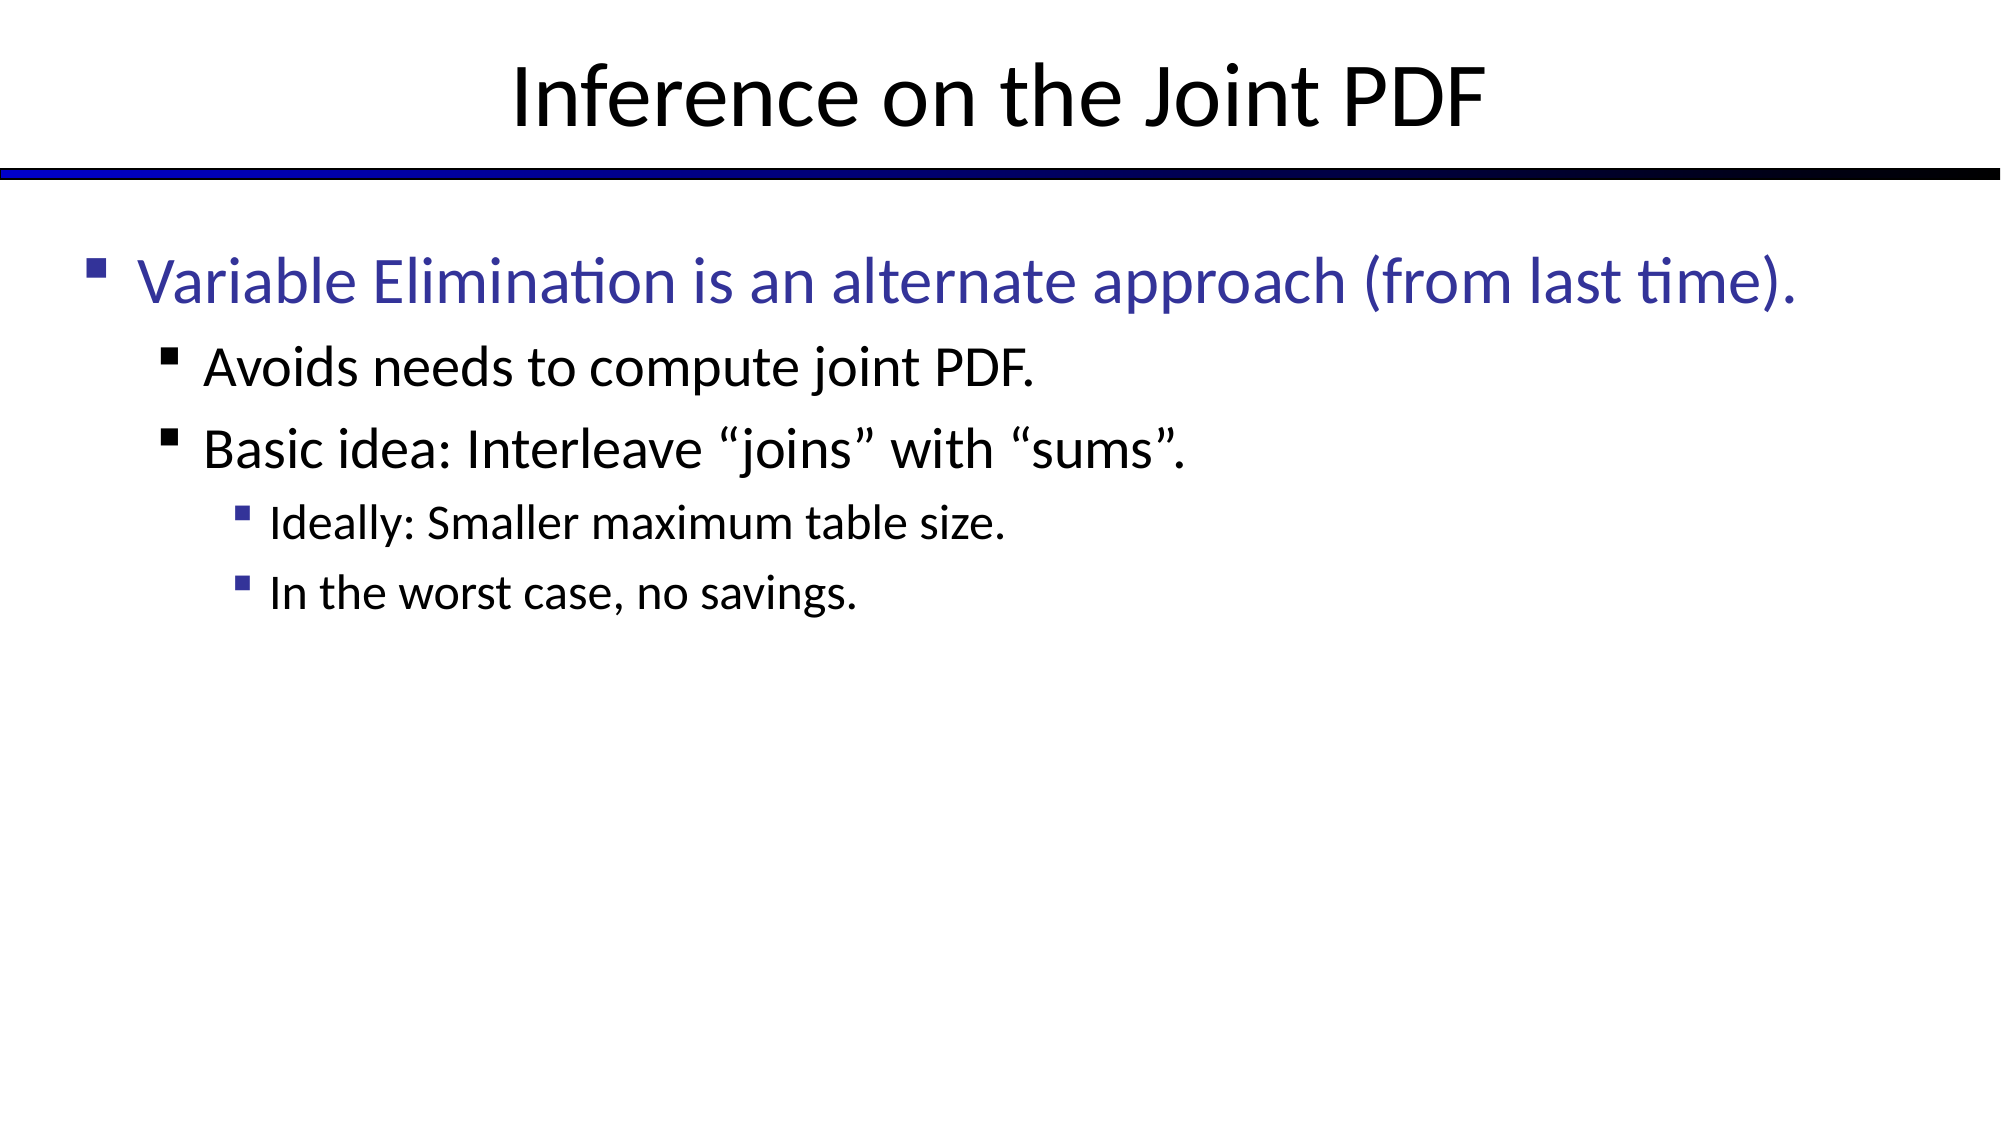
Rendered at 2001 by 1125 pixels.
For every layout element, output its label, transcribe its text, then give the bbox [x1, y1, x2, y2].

list Variable Elimination is an alternate approach (from last time). Avoids needs to compute joint PDF. Basic idea: Interleave “joins” with “sums”. Ideally: Smaller maximum table size. In the worst case, no savings. [66, 228, 1934, 1006]
title Inference on the Joint PDF [0, 0, 2000, 184]
